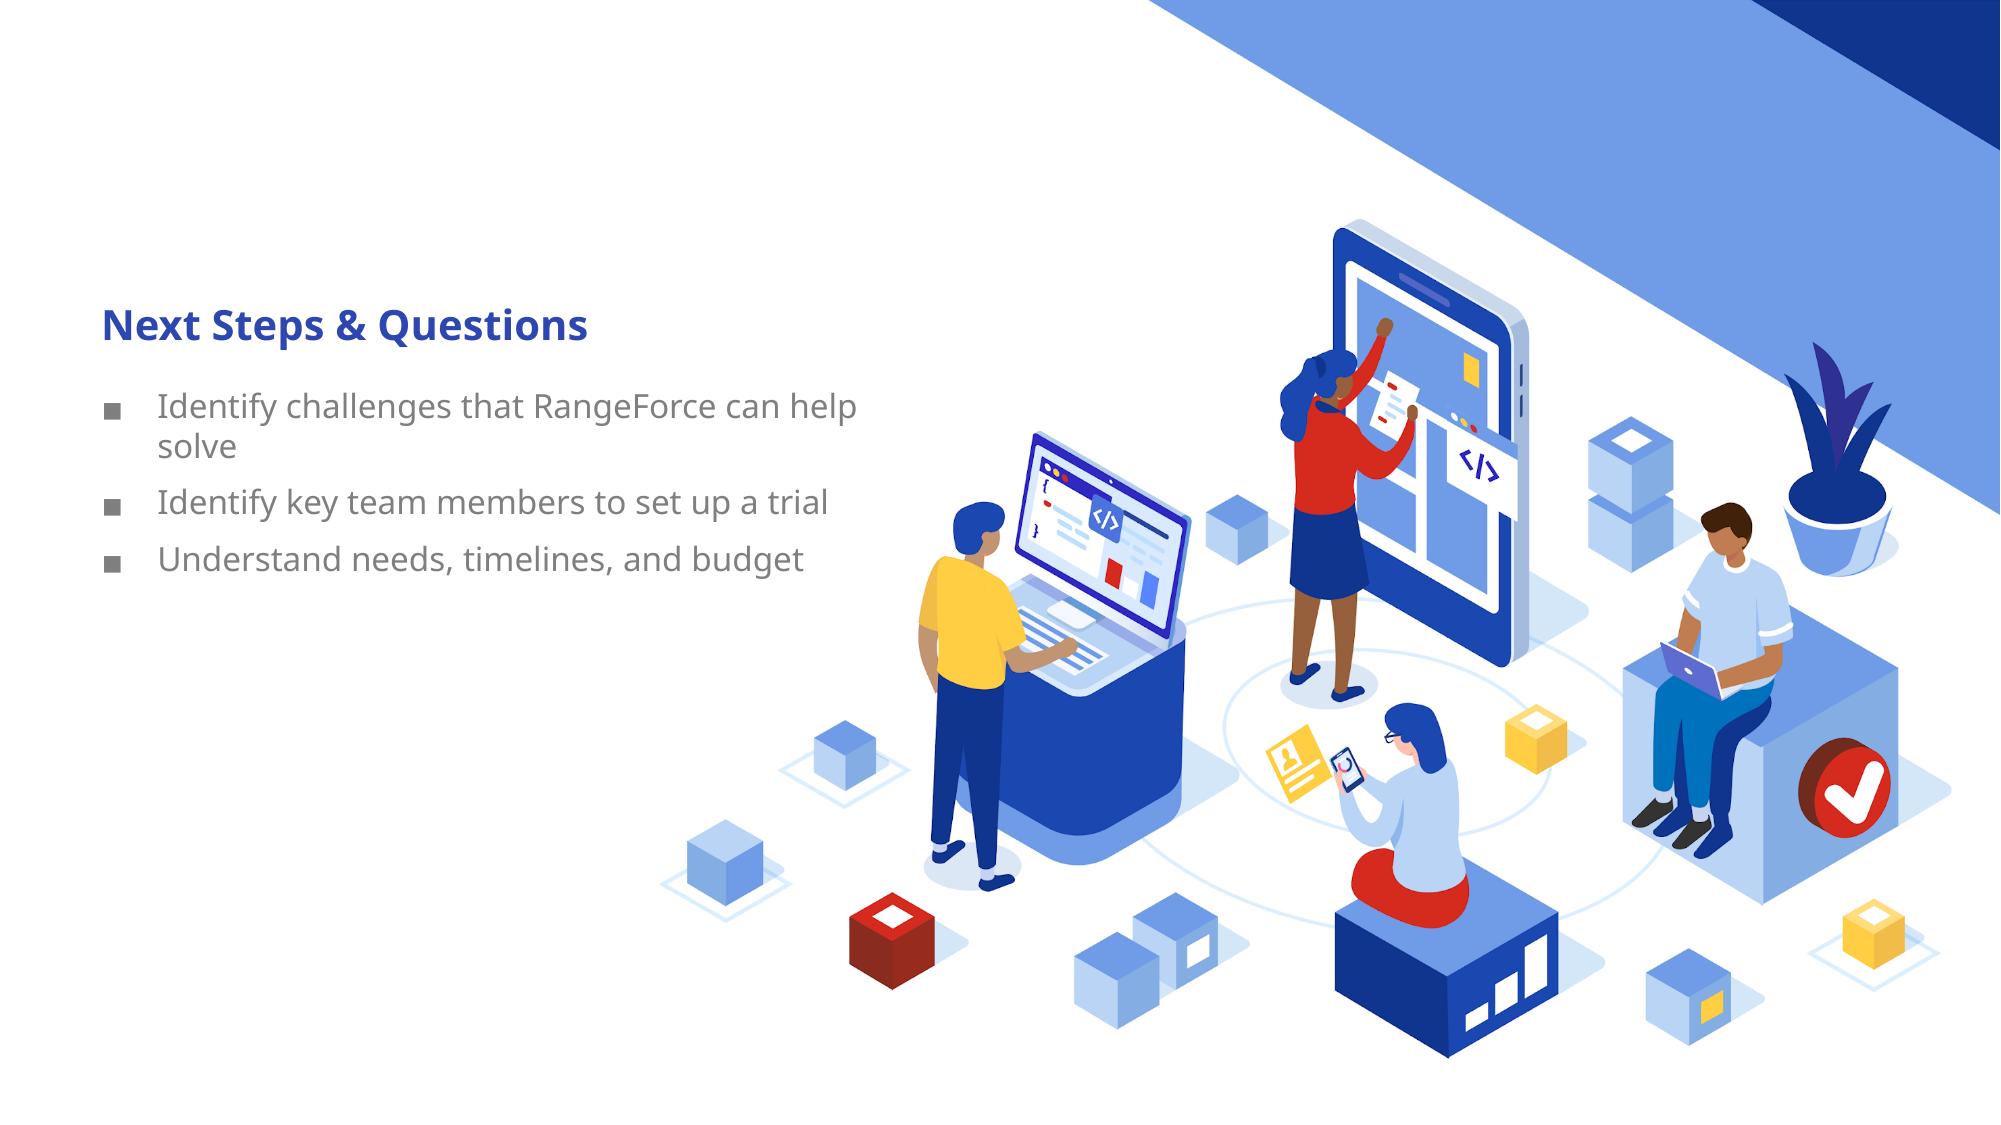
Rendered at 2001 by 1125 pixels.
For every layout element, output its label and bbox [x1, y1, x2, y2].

text_box [0, 0, 2000, 1125]
